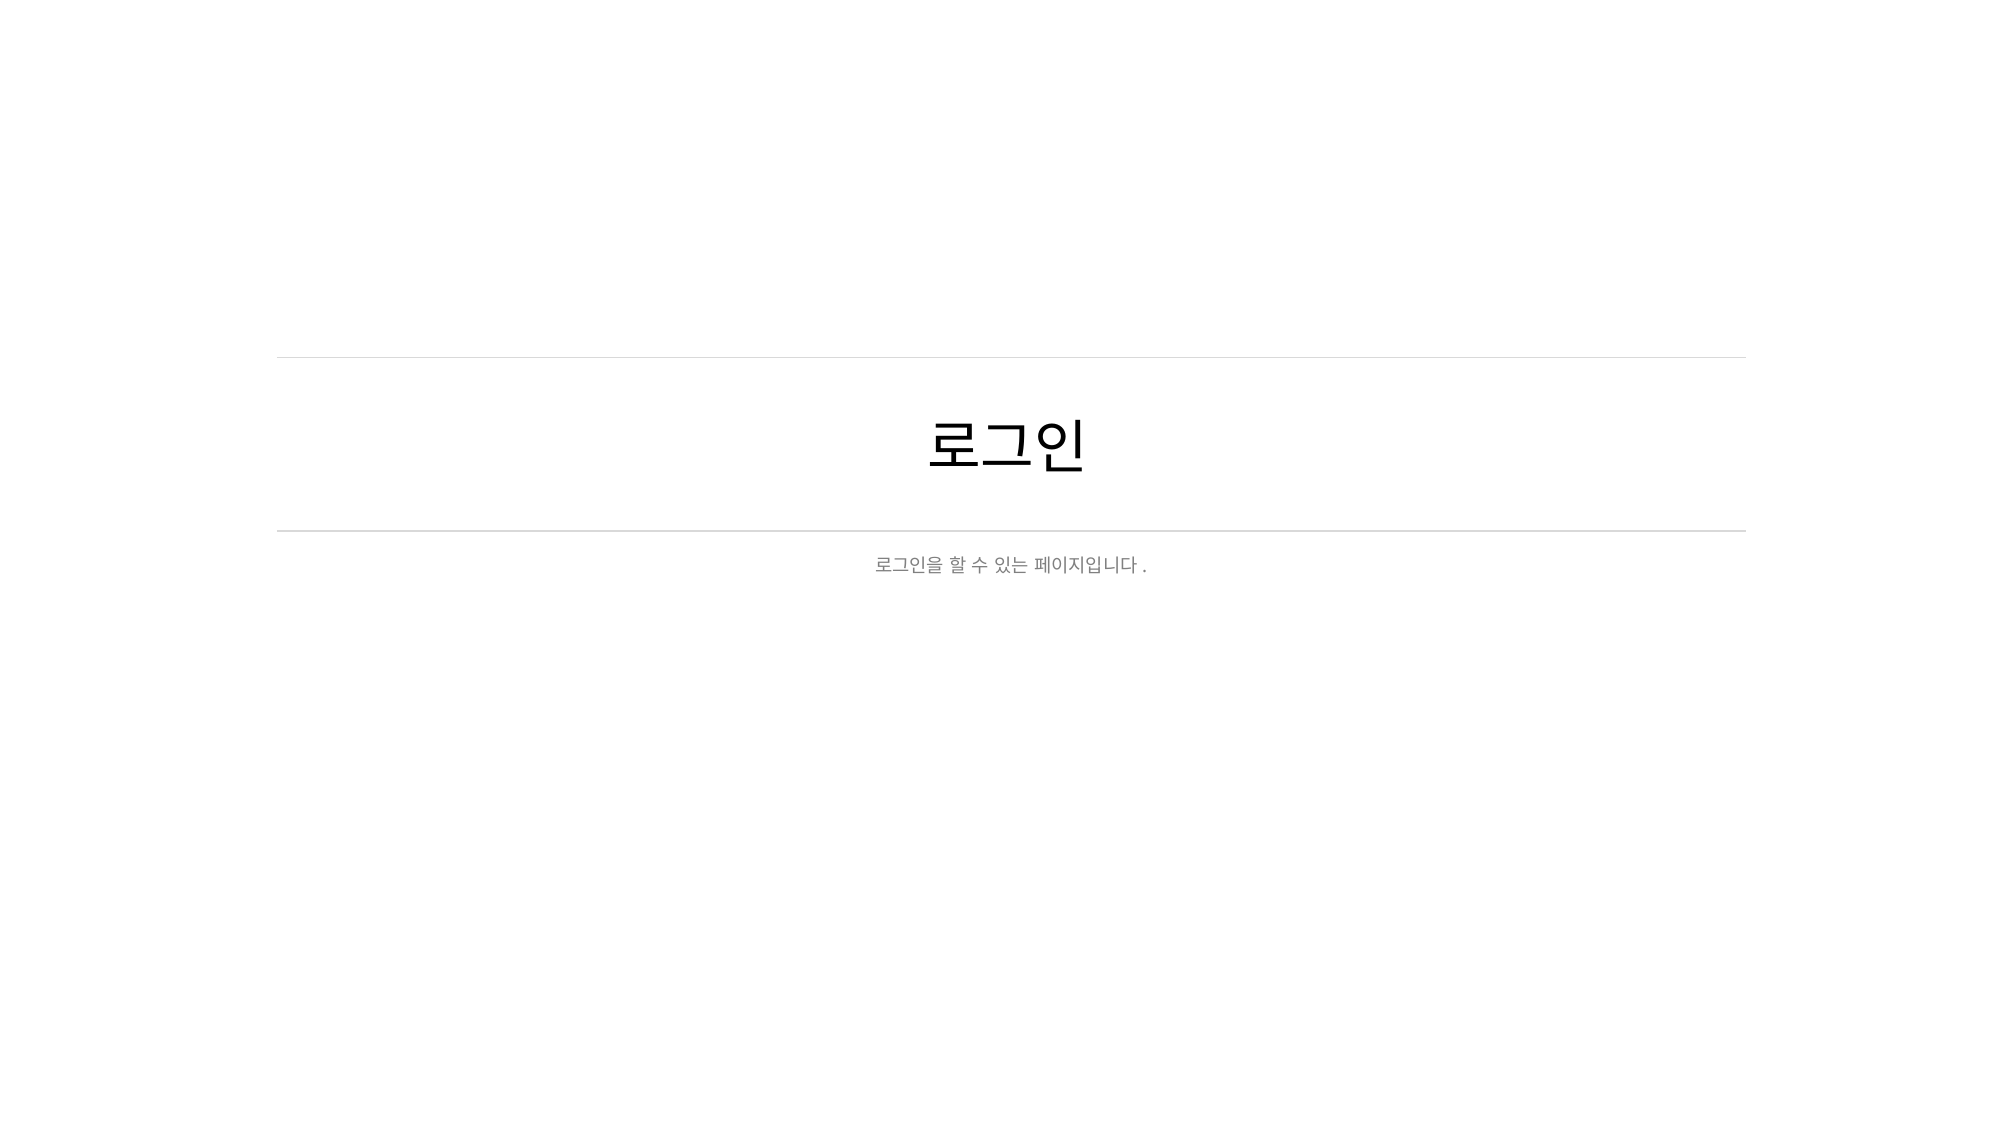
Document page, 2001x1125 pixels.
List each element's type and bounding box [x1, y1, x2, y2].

title [70, 375, 1945, 515]
list [276, 546, 1746, 657]
